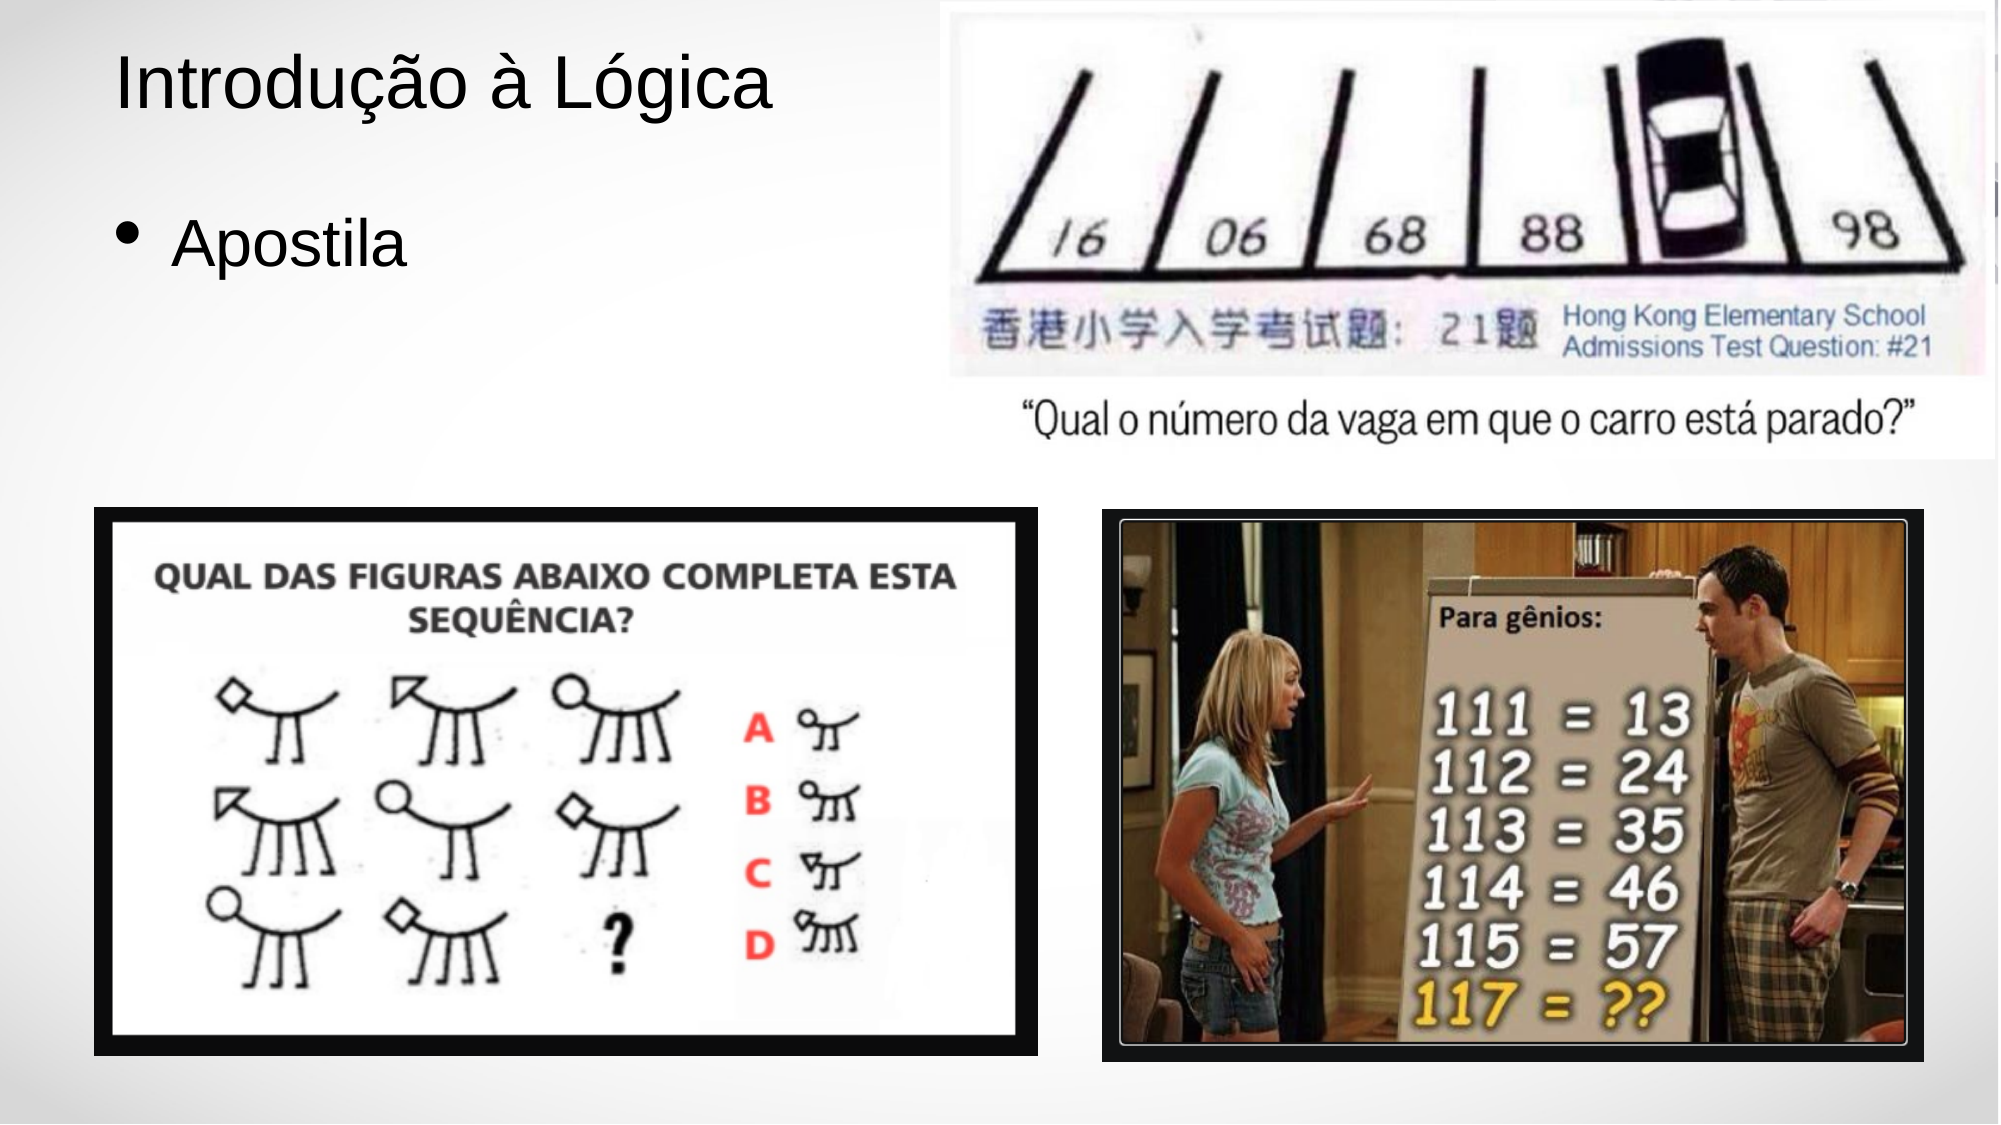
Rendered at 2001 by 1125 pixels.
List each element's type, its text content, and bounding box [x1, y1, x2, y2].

text_box Introdução à Lógica [99, 31, 934, 126]
text_box Apostila [99, 192, 1899, 1004]
picture [0, 0, 1999, 1124]
